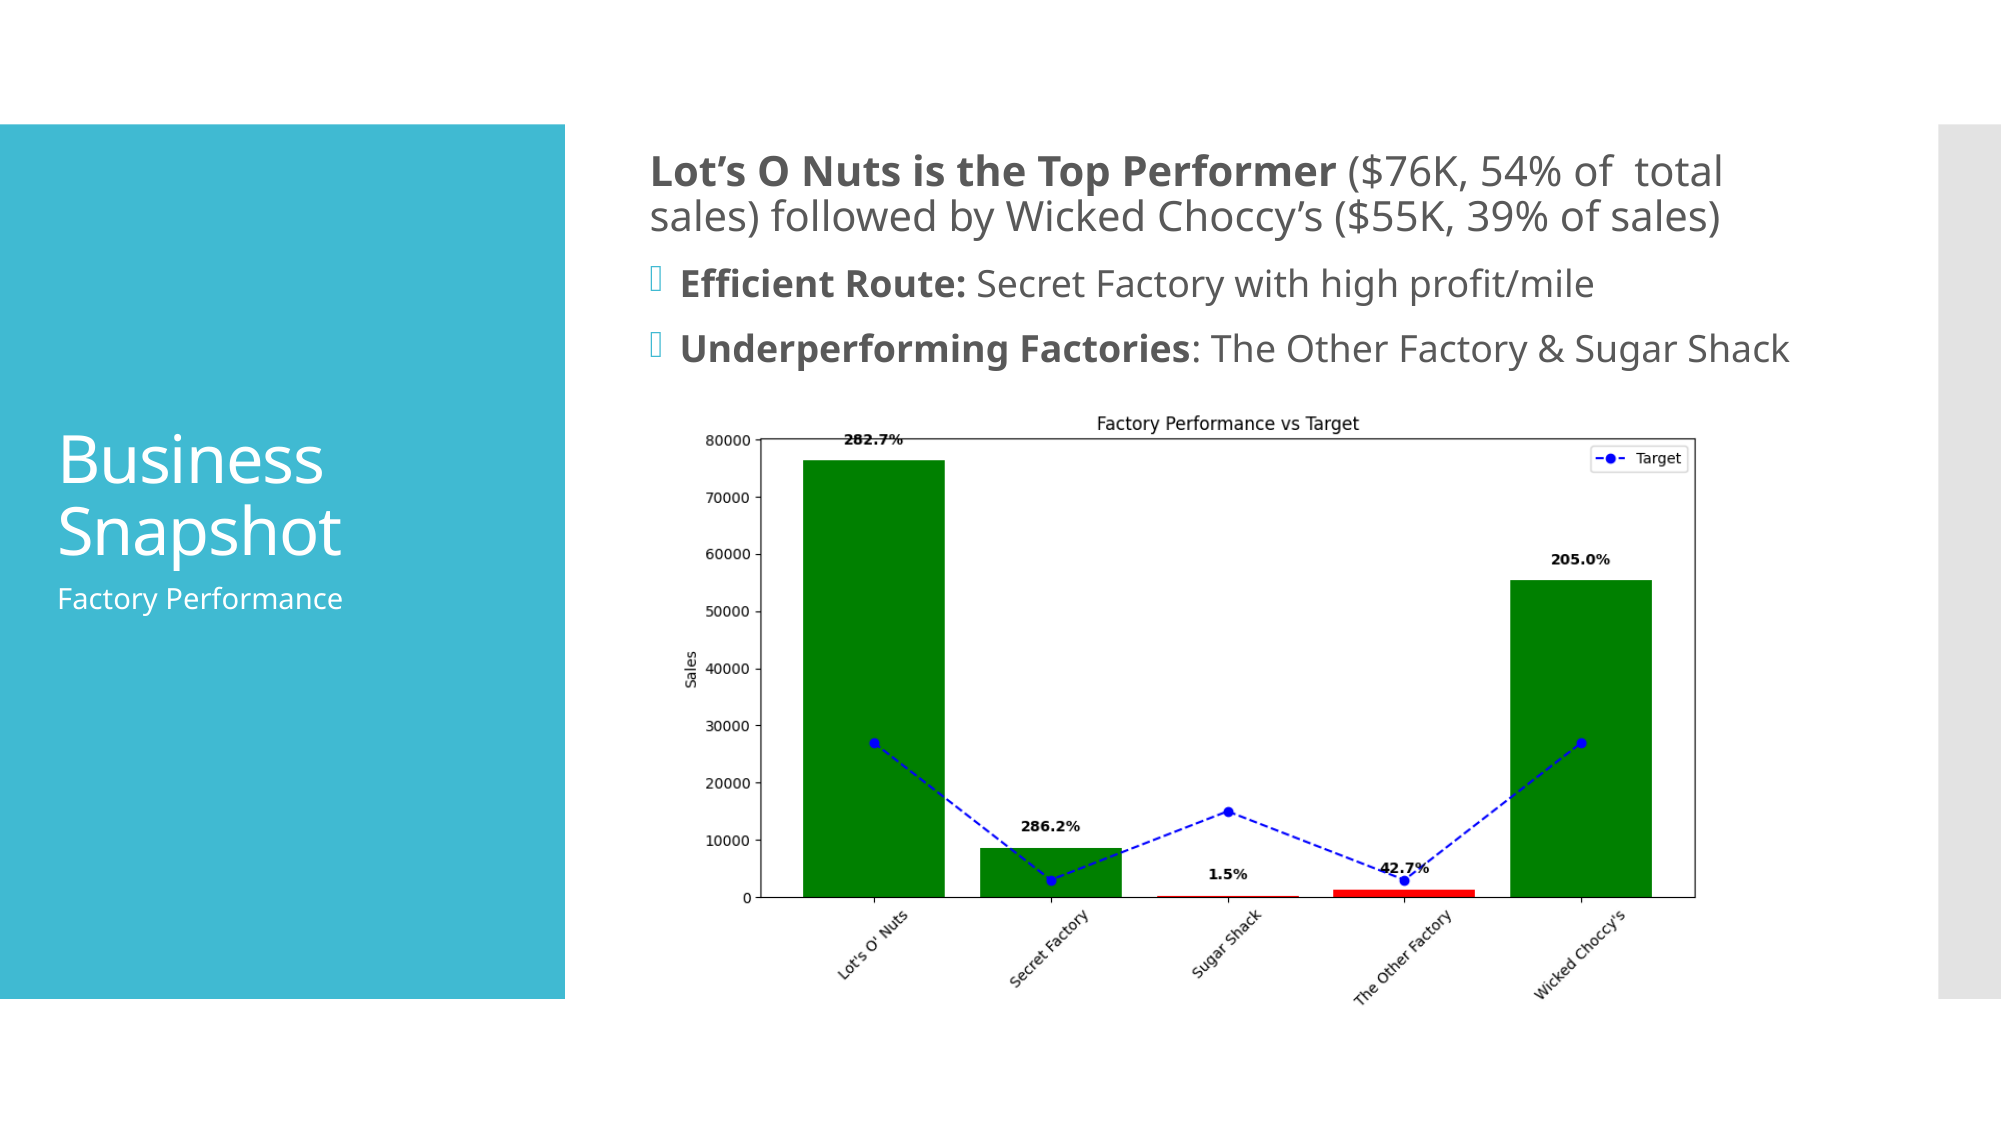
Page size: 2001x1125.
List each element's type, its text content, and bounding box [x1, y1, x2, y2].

list Lot’s O Nuts is the Top Performer ($76K, 54% of total sales) followed by Wicked Choccy’s ($55K, 39% of sales) Efficient Route: Secret Factory with high profit/mile Underperforming Factories: The Other Factory & Sugar Shack [634, 142, 1835, 983]
title Business Snapshot [41, 187, 507, 573]
list Factory Performance [41, 573, 507, 955]
picture [674, 404, 1704, 1021]
